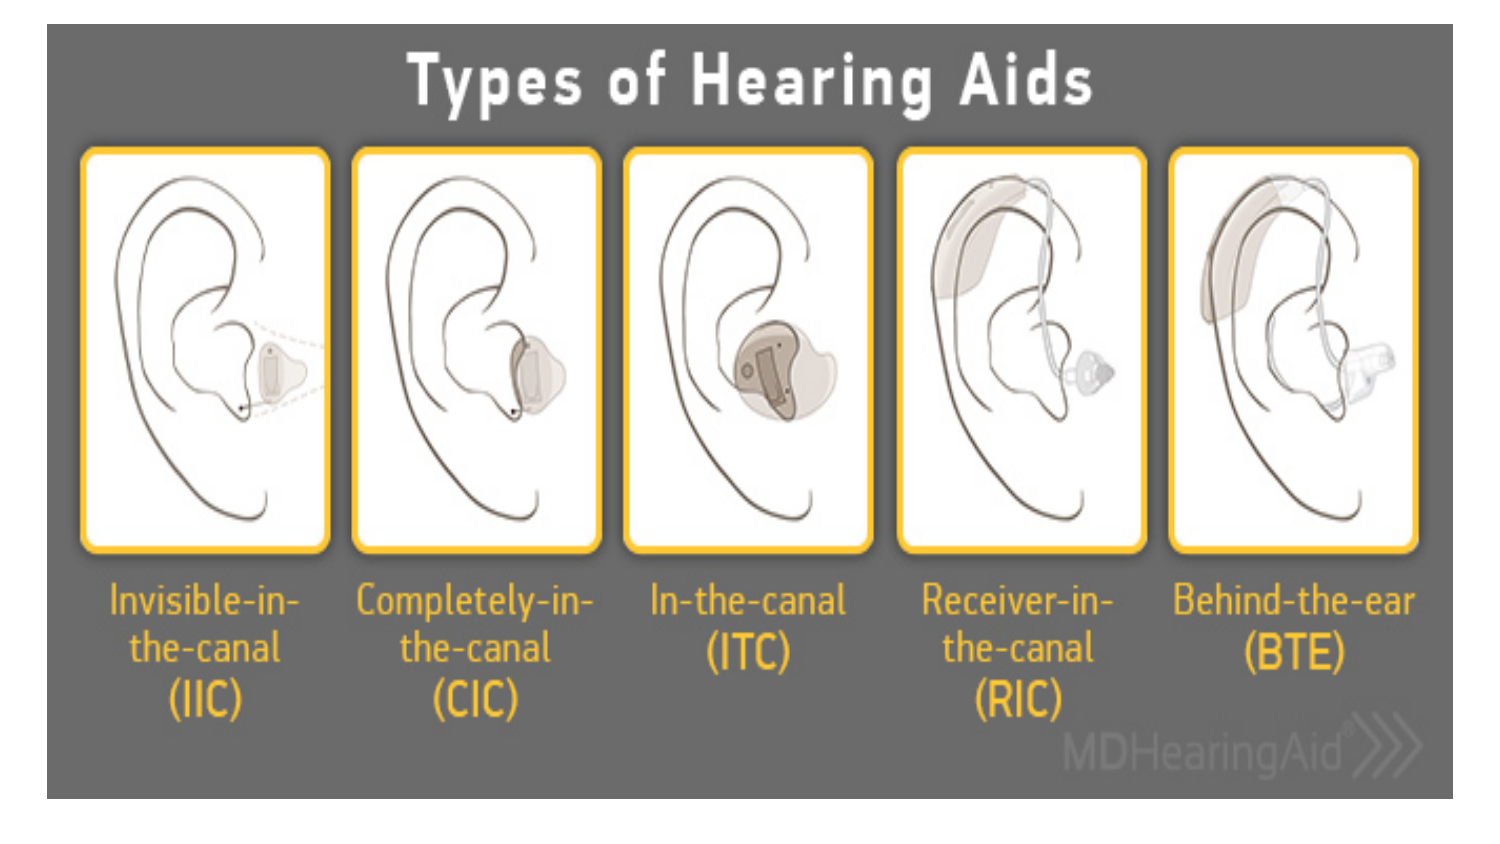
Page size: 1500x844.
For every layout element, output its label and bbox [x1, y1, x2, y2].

picture [47, 24, 1453, 799]
